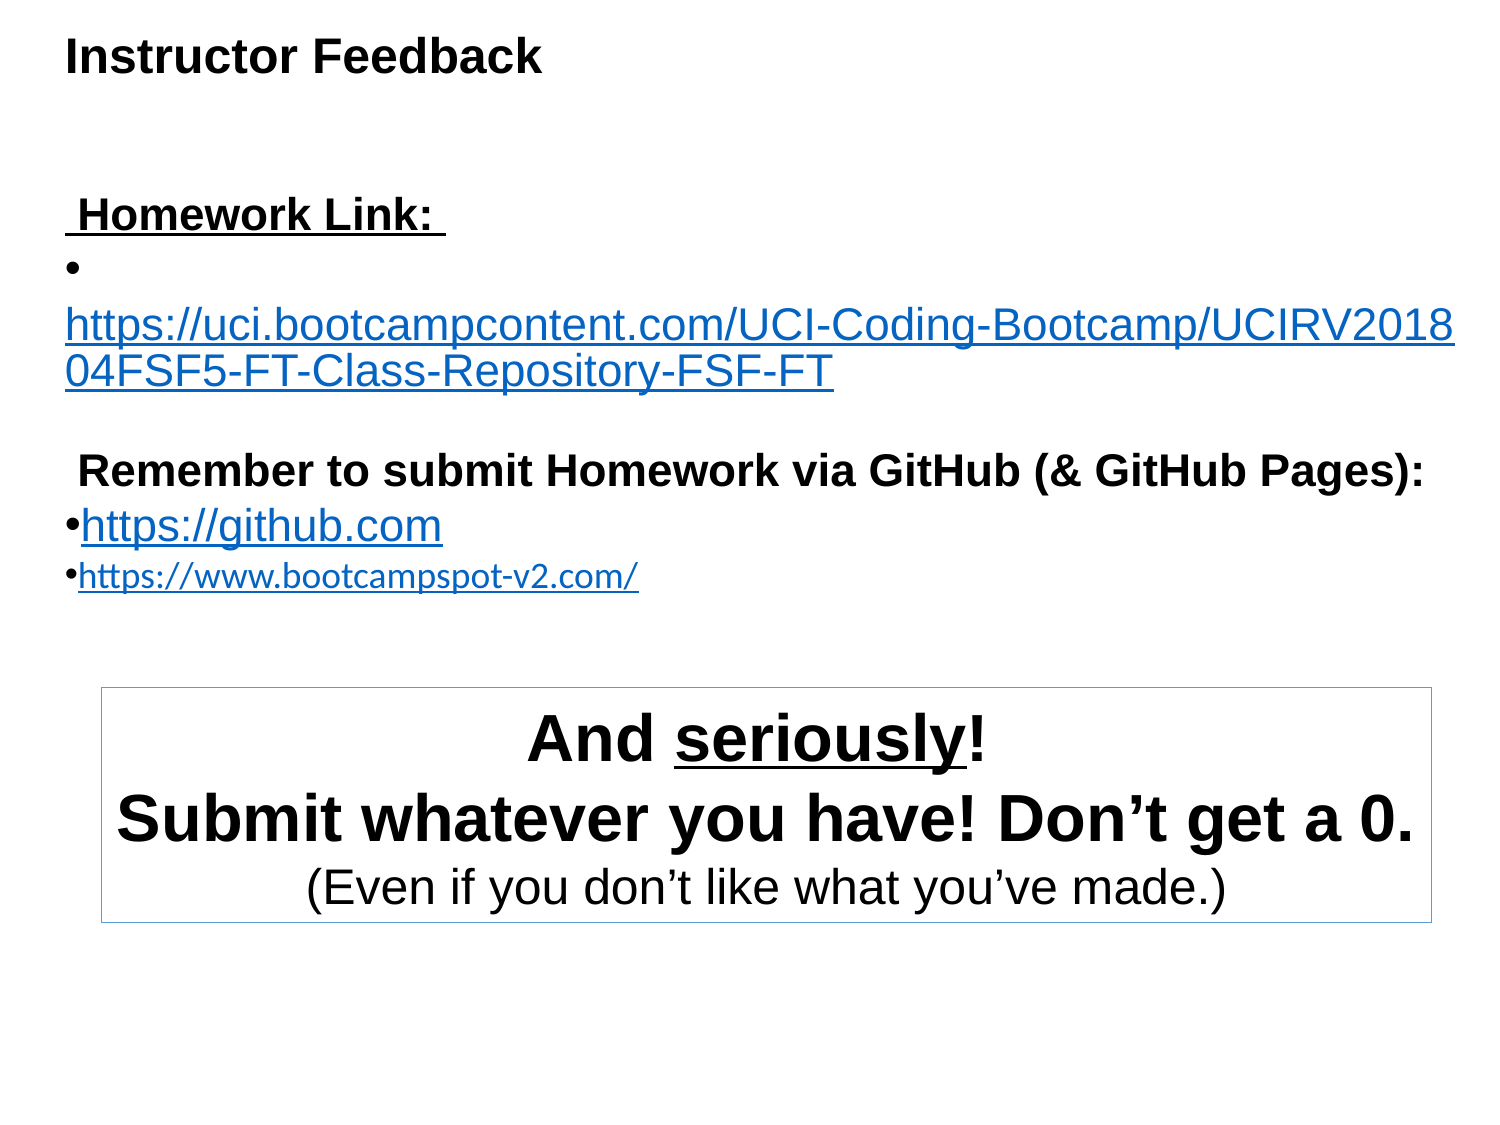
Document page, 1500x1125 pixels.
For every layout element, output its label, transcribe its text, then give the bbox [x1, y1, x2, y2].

text_box Homework Link: https://uci.bootcampcontent.com/UCI-Coding-Bootcamp/UCIRV201804FSF5-FT-Class-Repository-FSF-FT Remember to submit Homework via GitHub (& GitHub Pages): https://github.com https://www.bootcampspot-v2.com/ [50, 125, 1484, 863]
text_box And seriously! Submit whatever you have! Don’t get a 0. (Even if you don’t like what you’ve made.) [101, 687, 1432, 923]
text_box Instructor Feedback [50, 0, 948, 108]
